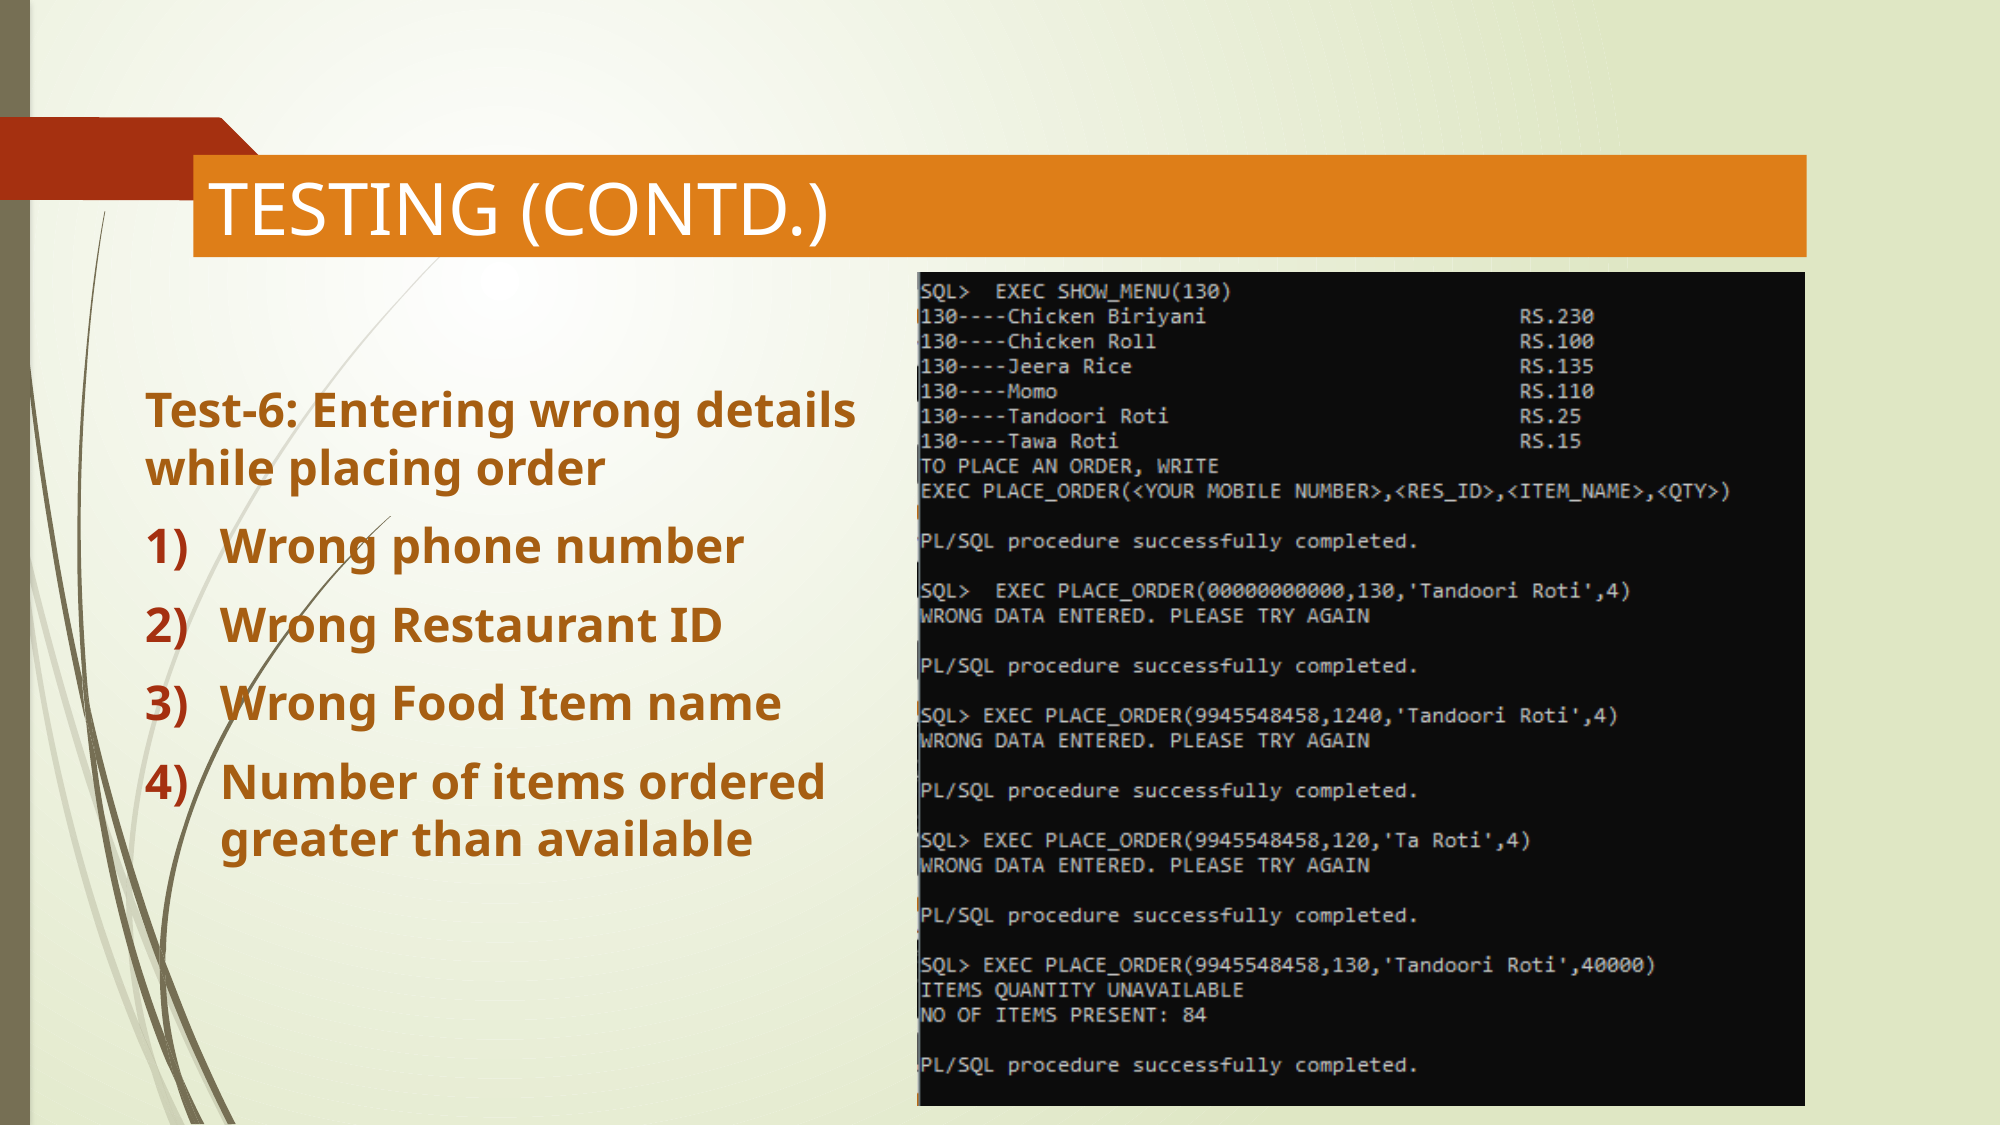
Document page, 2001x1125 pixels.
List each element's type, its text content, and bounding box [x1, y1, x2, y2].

picture [916, 272, 1805, 1107]
list Test-6: Entering wrong details while placing order Wrong phone number Wrong Restaurant ID Wrong Food Item name Number of items ordered greater than available [129, 372, 912, 1050]
title TESTING (CONTD.) [193, 154, 1807, 258]
